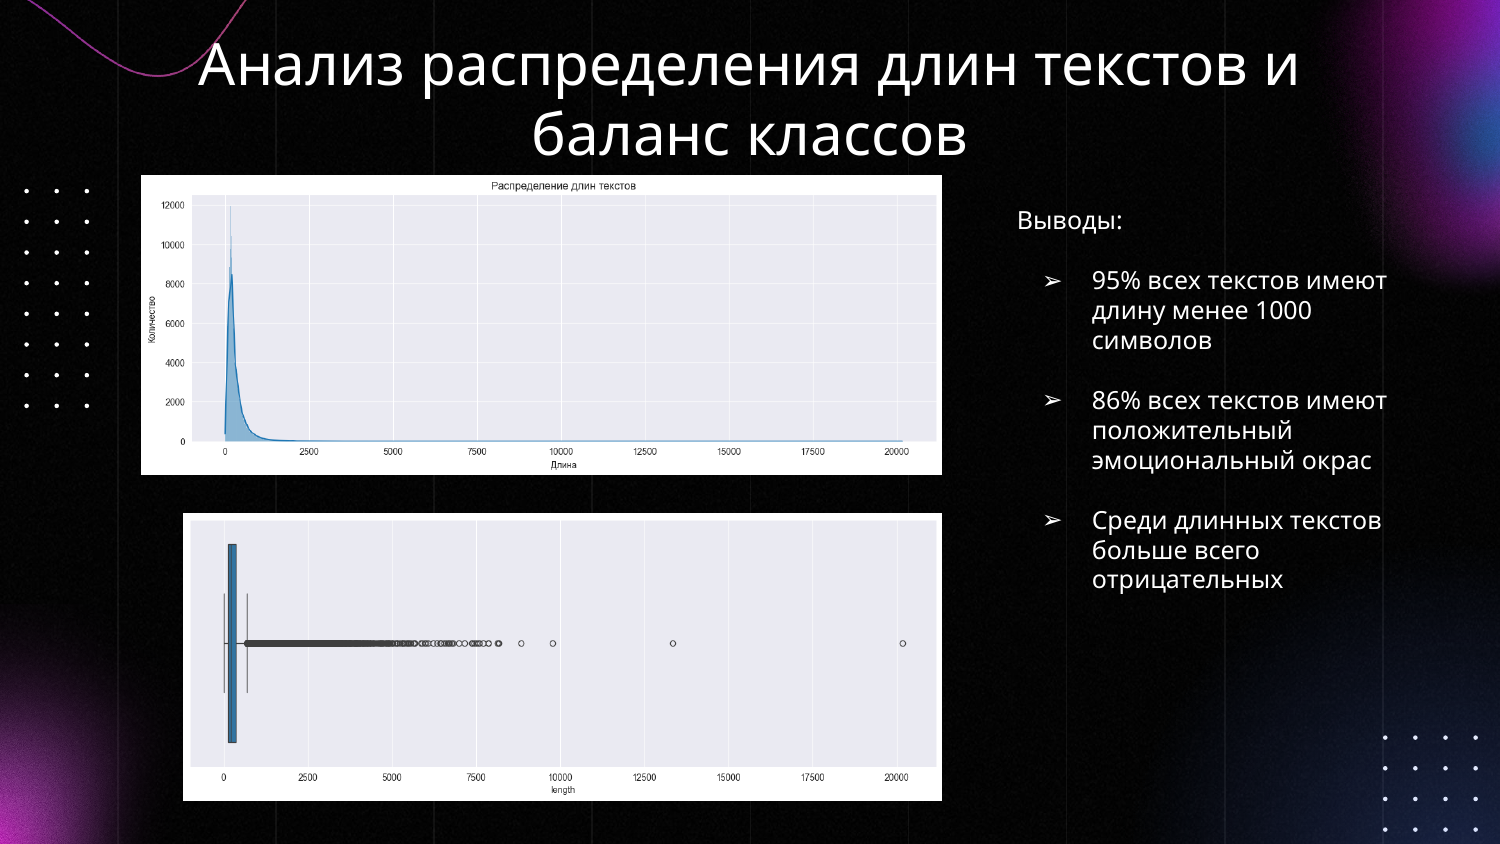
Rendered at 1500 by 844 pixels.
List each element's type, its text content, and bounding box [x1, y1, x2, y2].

text_box Выводы: 95% всех текстов имеют длину менее 1000 символов 86% всех текстов имеют положительный эмоциональный окрас Среди длинных текстов больше всего отрицательных [1001, 189, 1437, 711]
picture [0, 0, 1500, 844]
title Анализ распределения длин текстов и баланс классов [118, 12, 1382, 172]
